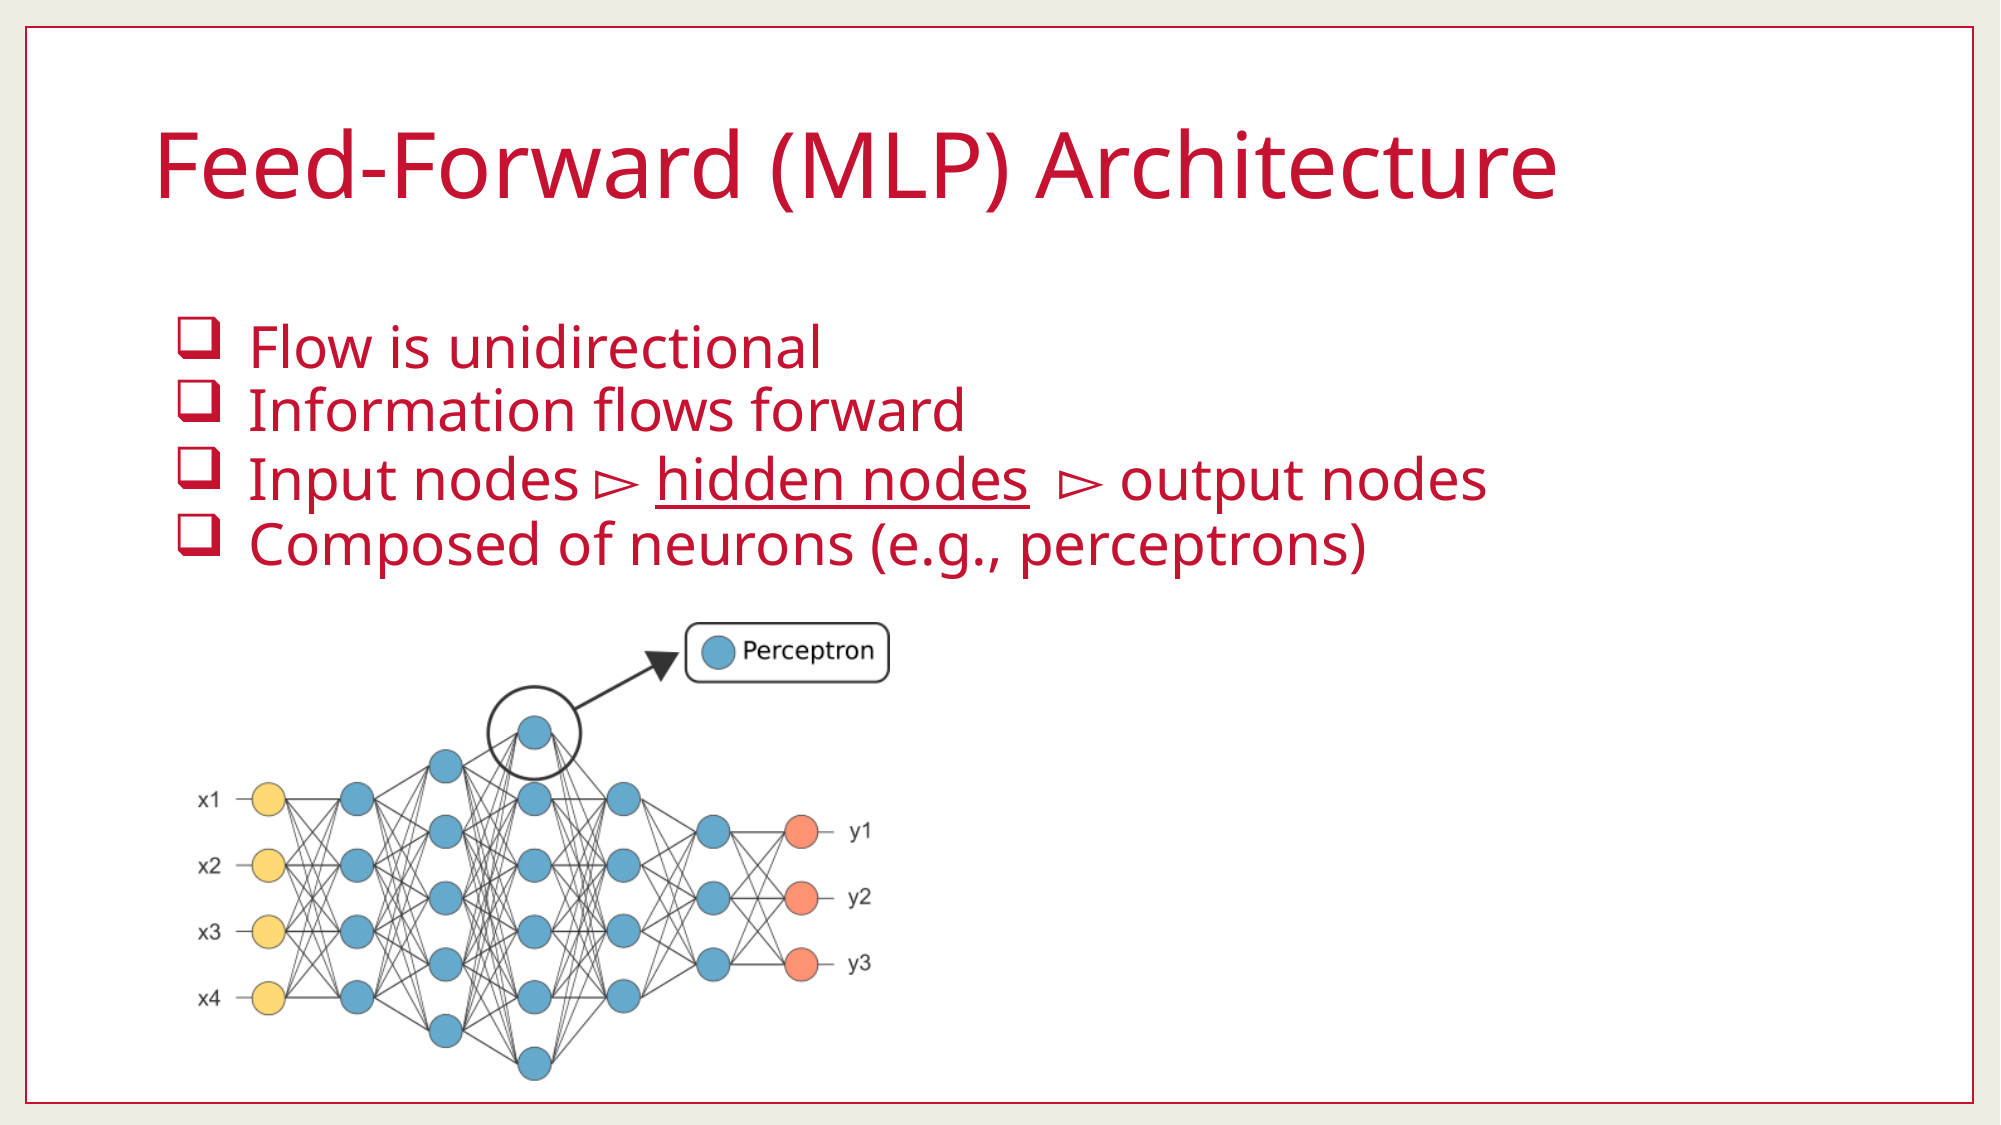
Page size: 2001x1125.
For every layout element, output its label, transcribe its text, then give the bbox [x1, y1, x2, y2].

list Flow is unidirectional Information flows forward Input nodes ▻ hidden nodes ▻ output nodes Composed of neurons (e.g., perceptrons) [158, 310, 1976, 1125]
picture [197, 622, 891, 1092]
title Feed-Forward (MLP) Architecture [137, 59, 1863, 278]
